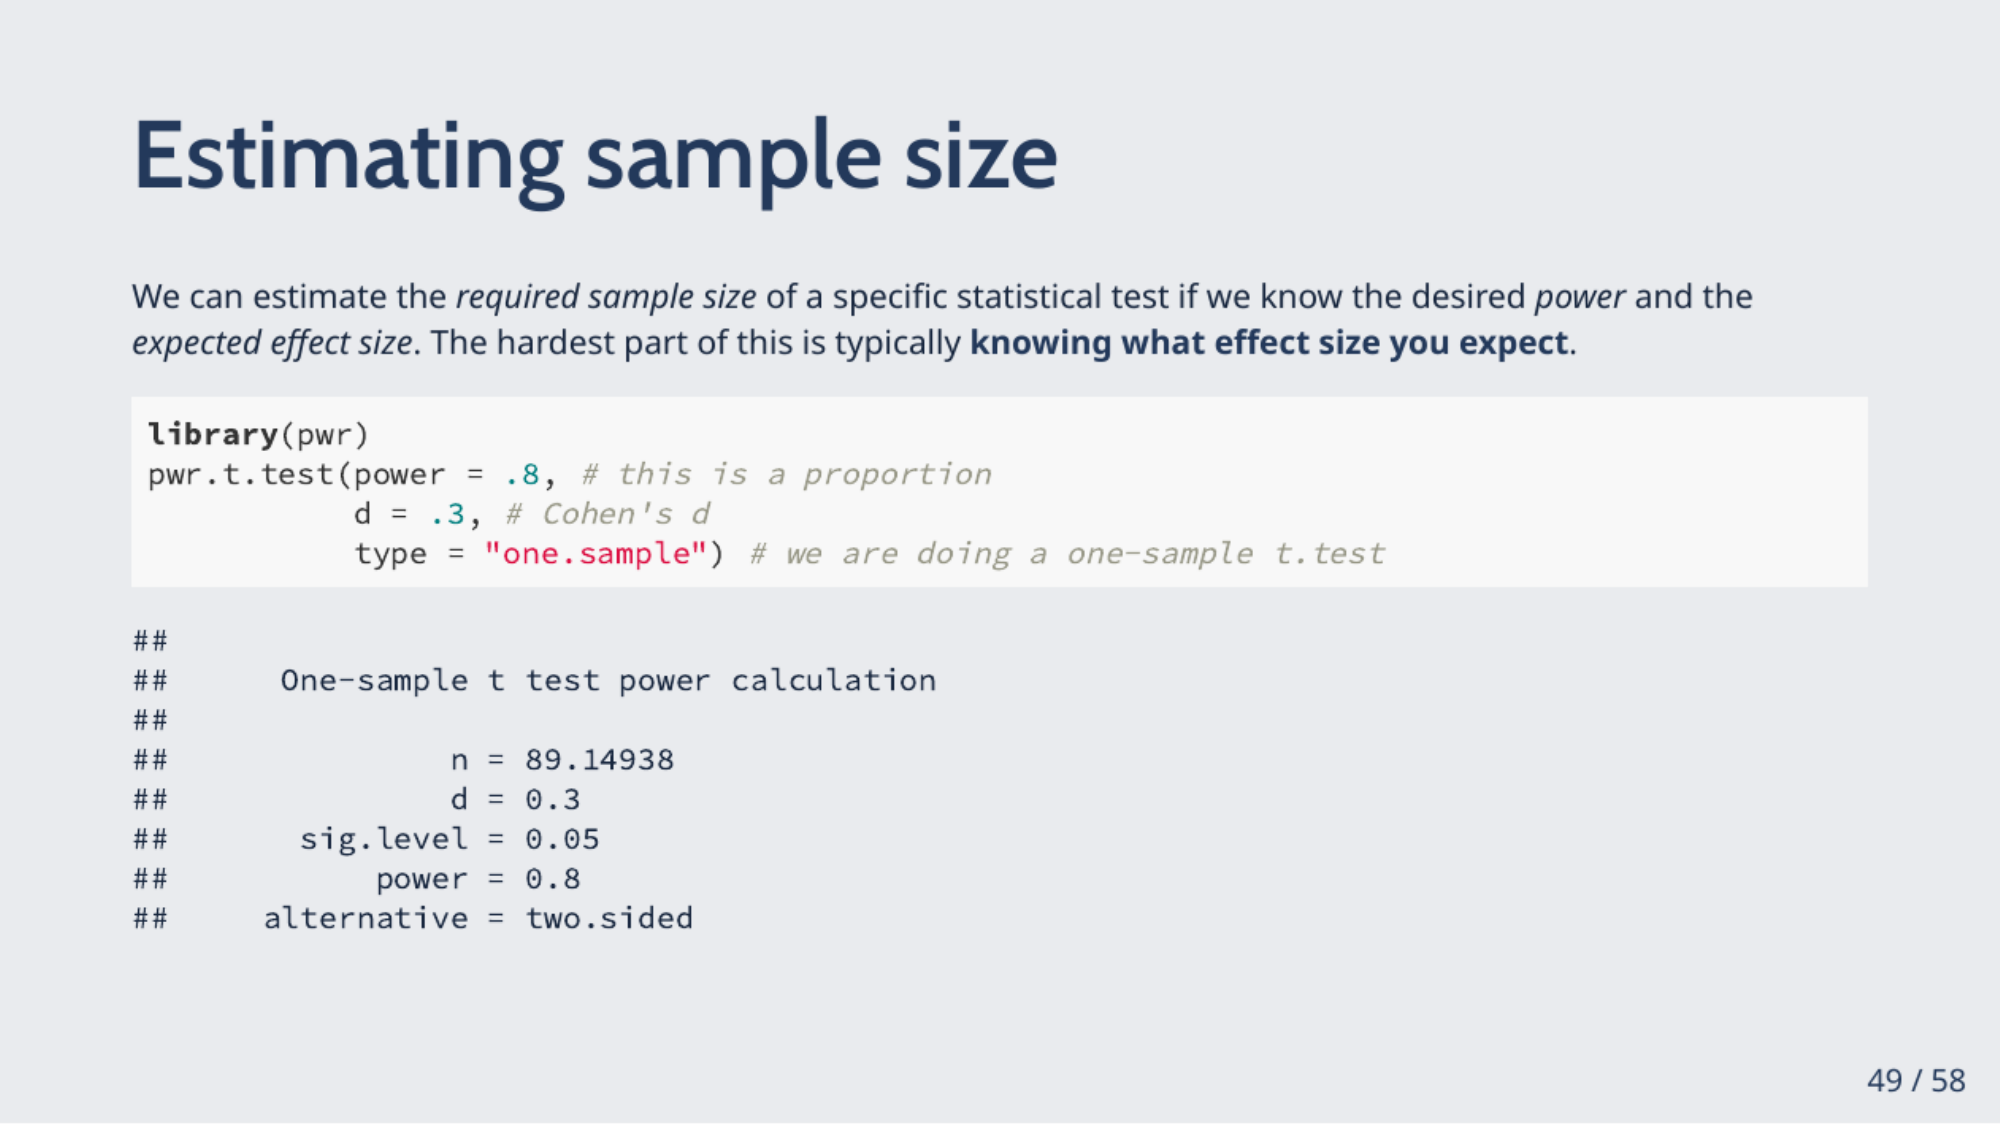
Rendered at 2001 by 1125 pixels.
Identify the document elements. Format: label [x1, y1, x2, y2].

list [0, 0, 2000, 1125]
